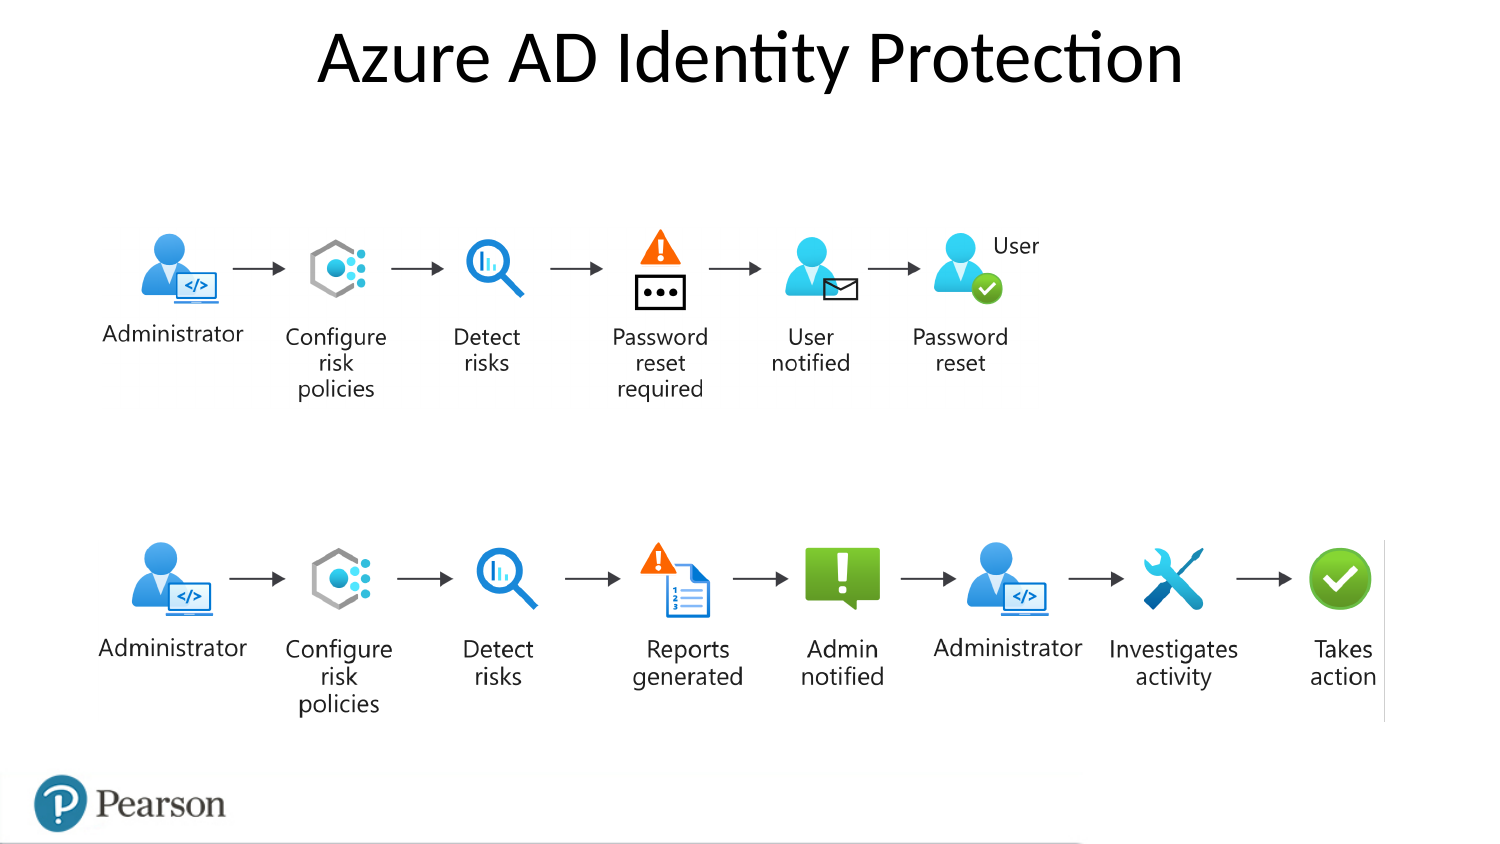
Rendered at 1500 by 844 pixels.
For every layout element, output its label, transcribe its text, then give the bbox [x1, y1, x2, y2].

picture [0, 0, 1500, 844]
title Azure AD Identity Protection [132, 0, 1371, 92]
